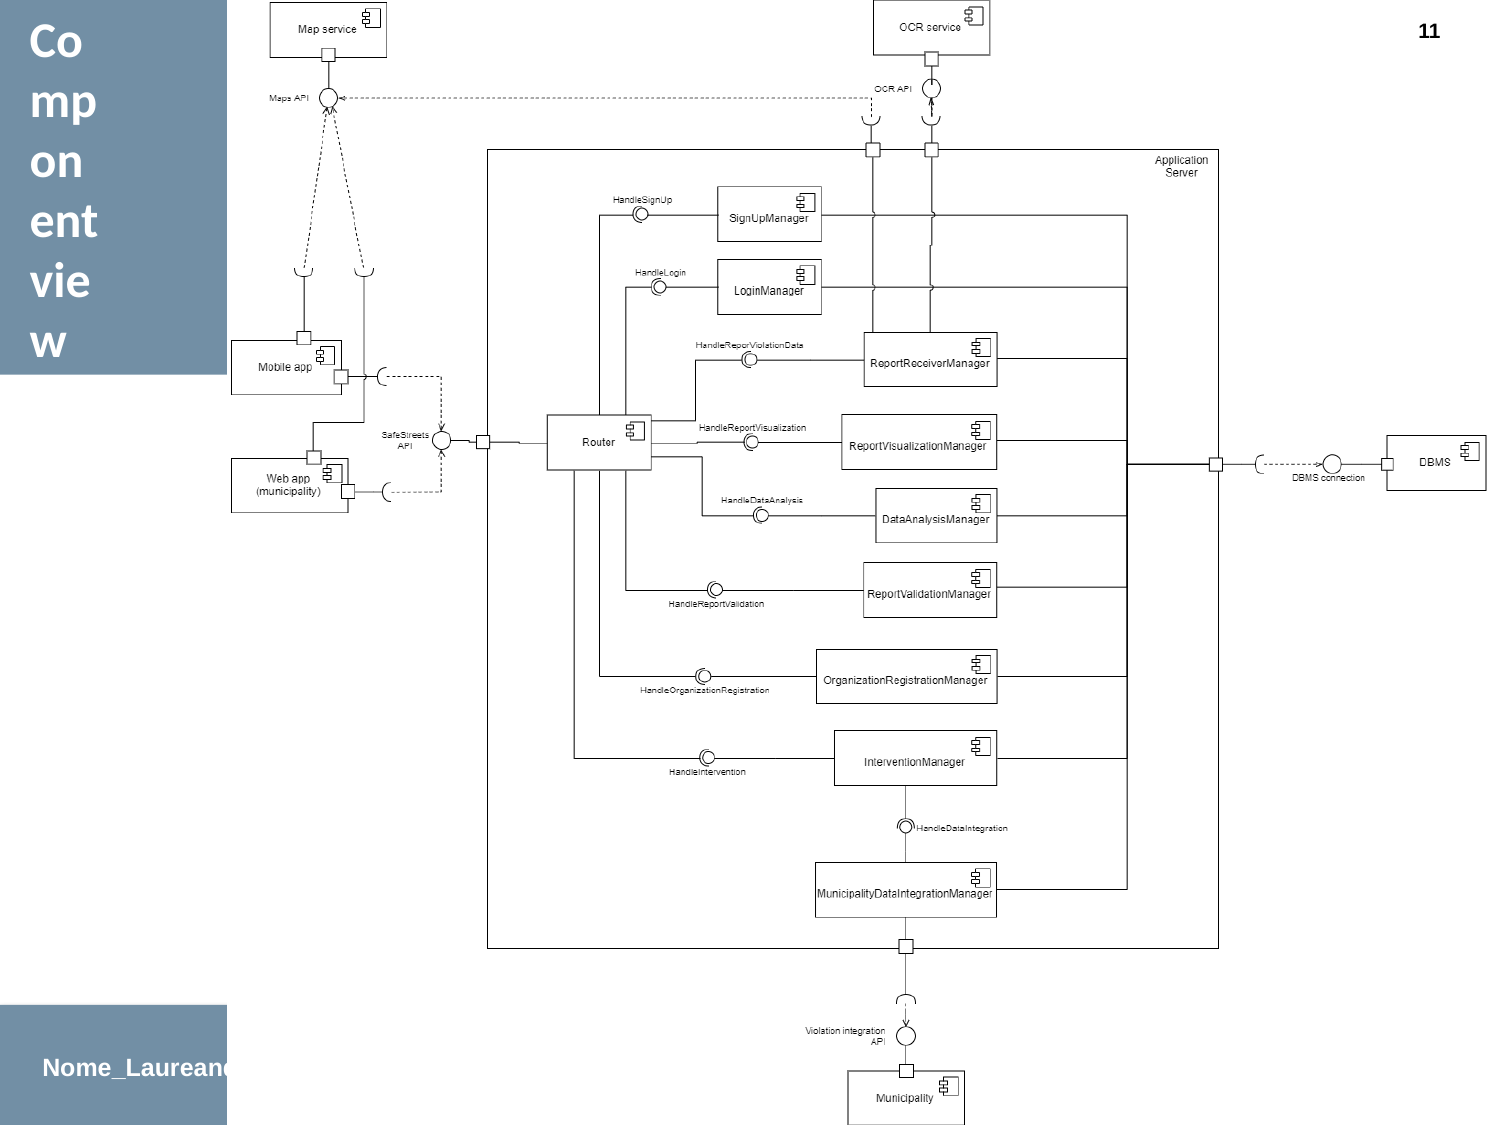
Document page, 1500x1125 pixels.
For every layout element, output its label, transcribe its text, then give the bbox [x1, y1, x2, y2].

text_box Component view [0, 0, 224, 375]
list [226, 0, 1500, 1125]
